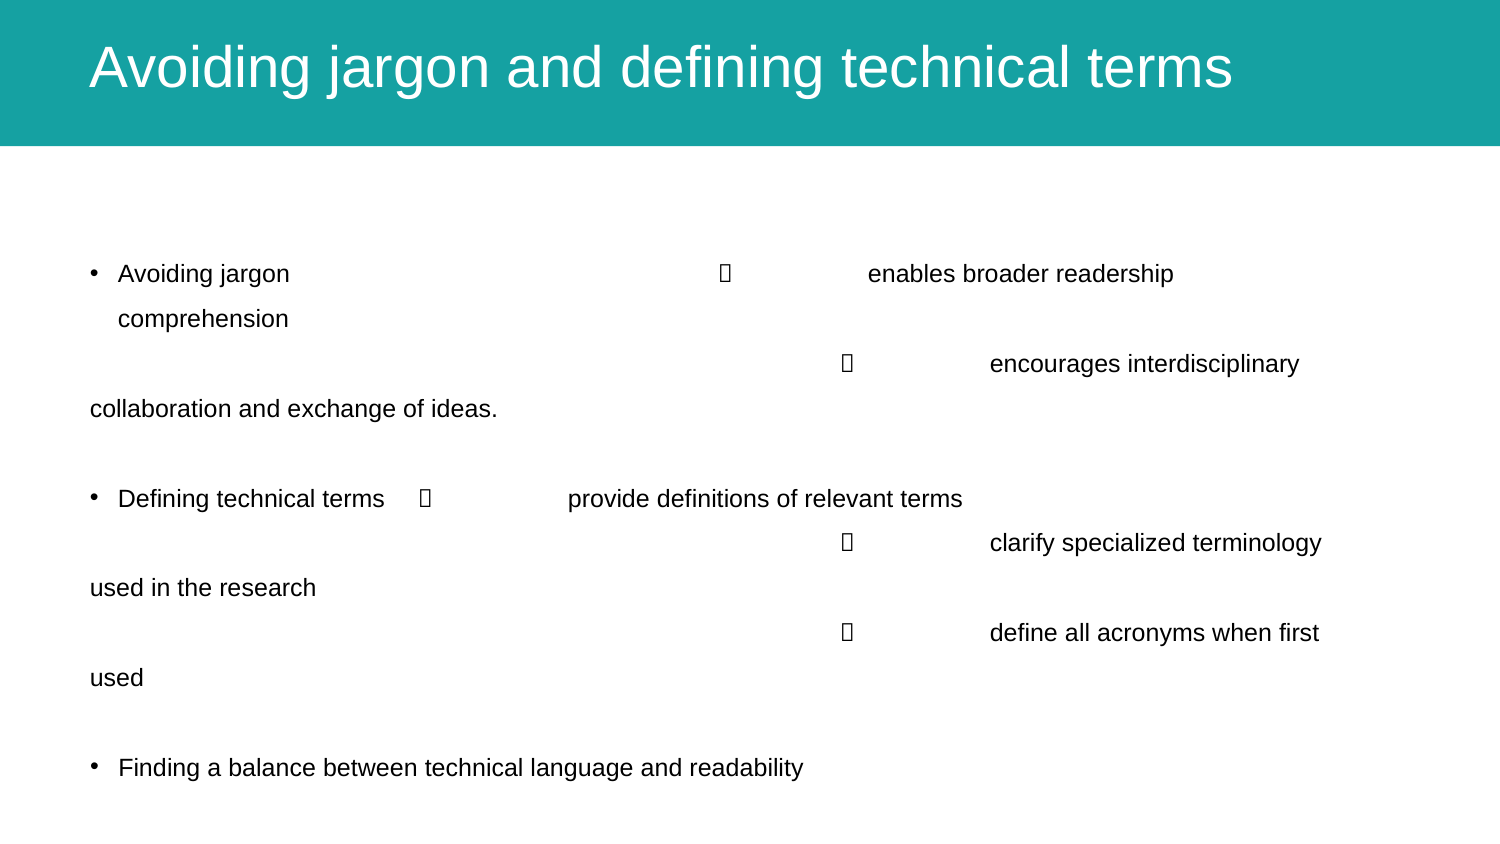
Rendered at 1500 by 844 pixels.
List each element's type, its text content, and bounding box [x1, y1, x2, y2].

text_box Avoiding jargon  enables broader readership comprehension  encourages interdisciplinary collaboration and exchange of ideas. Defining technical terms  provide definitions of relevant terms  clarify specialized terminology used in the research  define all acronyms when first used Finding a balance between technical language and readability [74, 235, 1365, 789]
title Avoiding jargon and defining technical terms [75, 21, 1292, 104]
